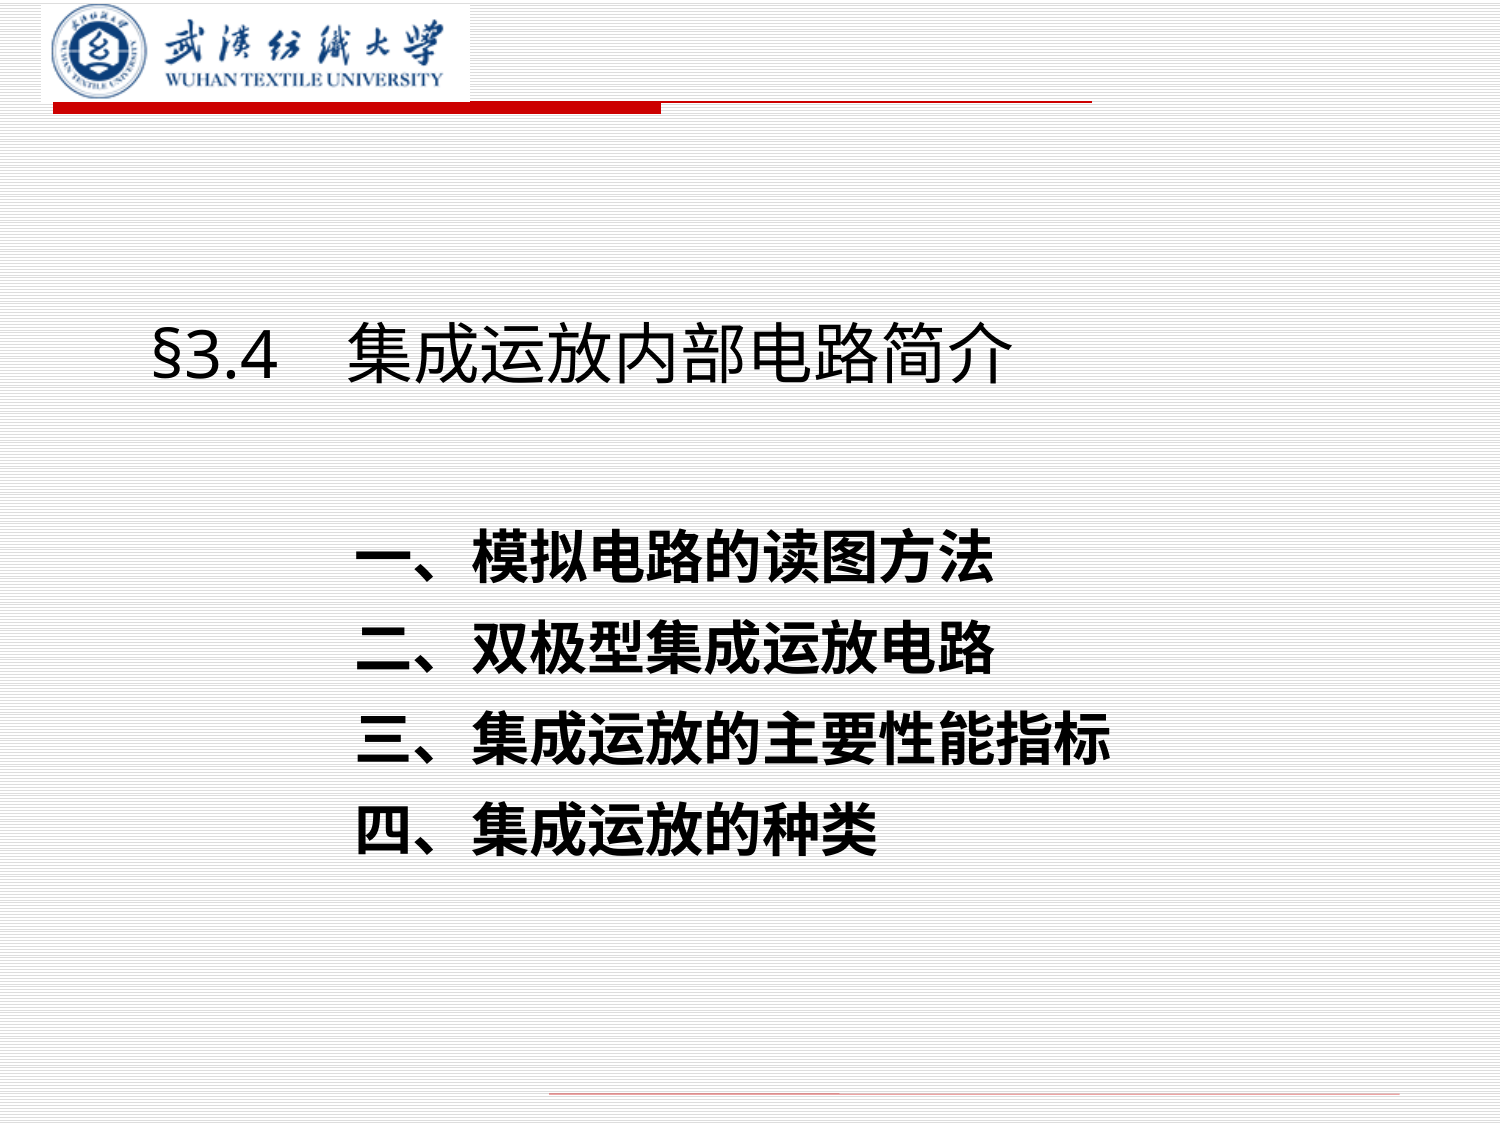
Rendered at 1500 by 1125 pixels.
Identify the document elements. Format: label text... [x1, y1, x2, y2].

text_box §3.4 集成运放内部电路简介 [135, 304, 1029, 400]
text_box 一、模拟电路的读图方法 二、双极型集成运放电路 三、集成运放的主要性能指标 四、集成运放的种类 [339, 492, 1219, 871]
picture [41, 4, 470, 102]
